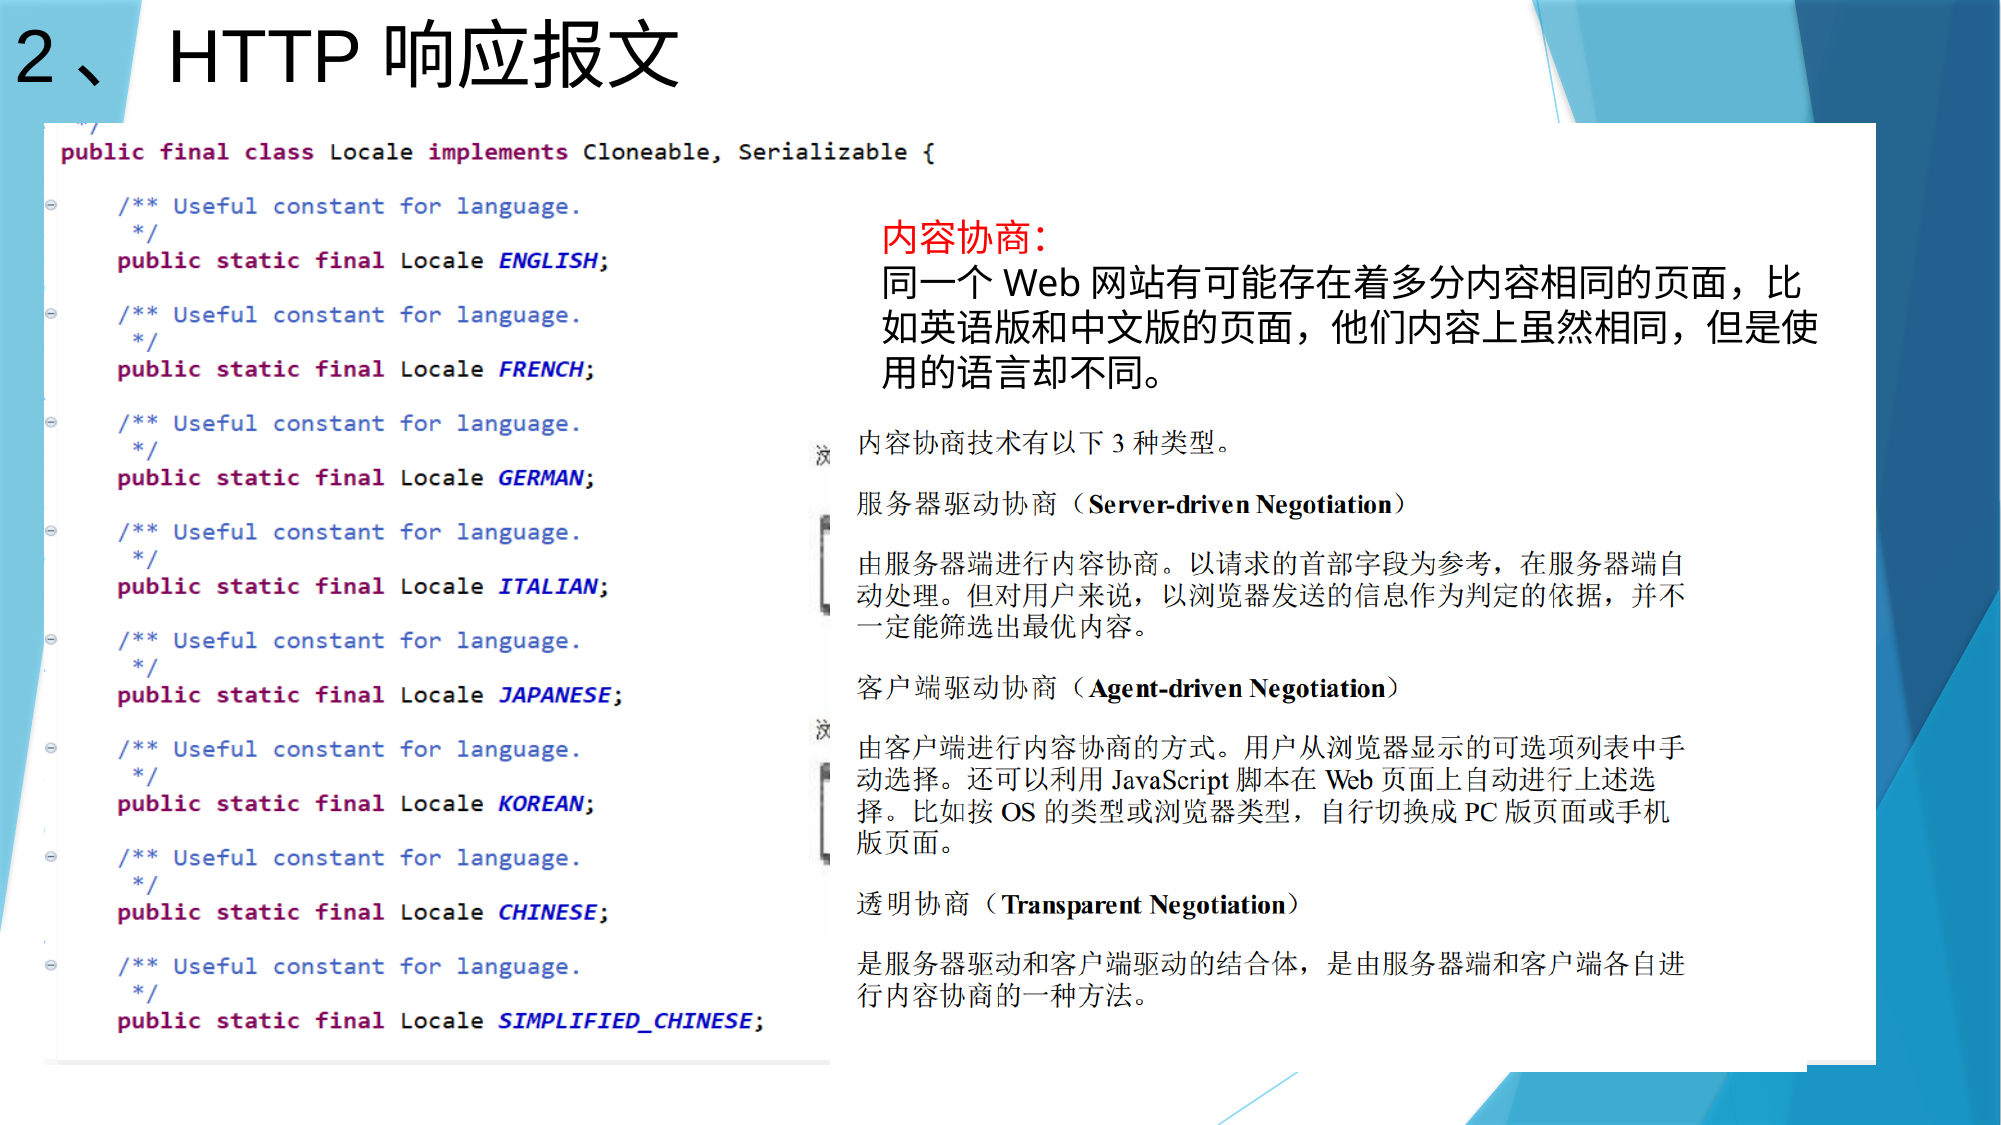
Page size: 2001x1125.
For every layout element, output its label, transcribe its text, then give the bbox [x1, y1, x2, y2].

text_box 2、HTTP响应报文 [0, 0, 2000, 105]
picture [44, 122, 1877, 1072]
